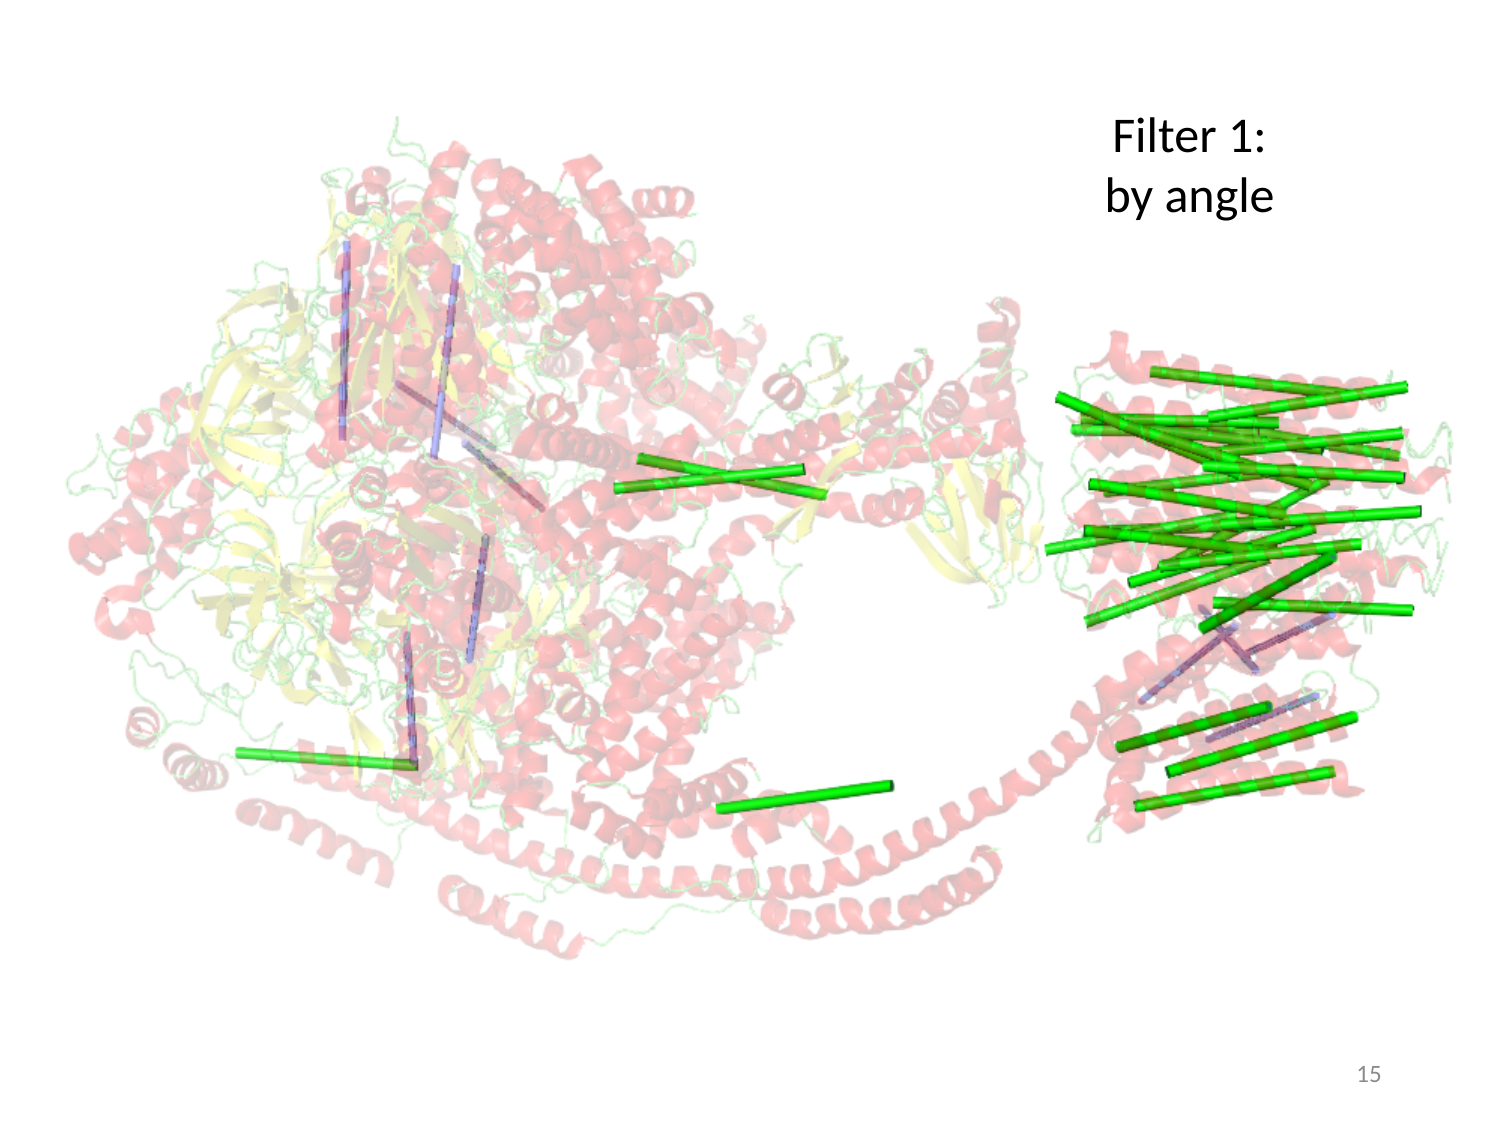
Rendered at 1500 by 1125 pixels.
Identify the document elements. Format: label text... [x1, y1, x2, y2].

picture [28, 49, 1464, 1043]
slide_number 15 [1059, 1043, 1397, 1103]
